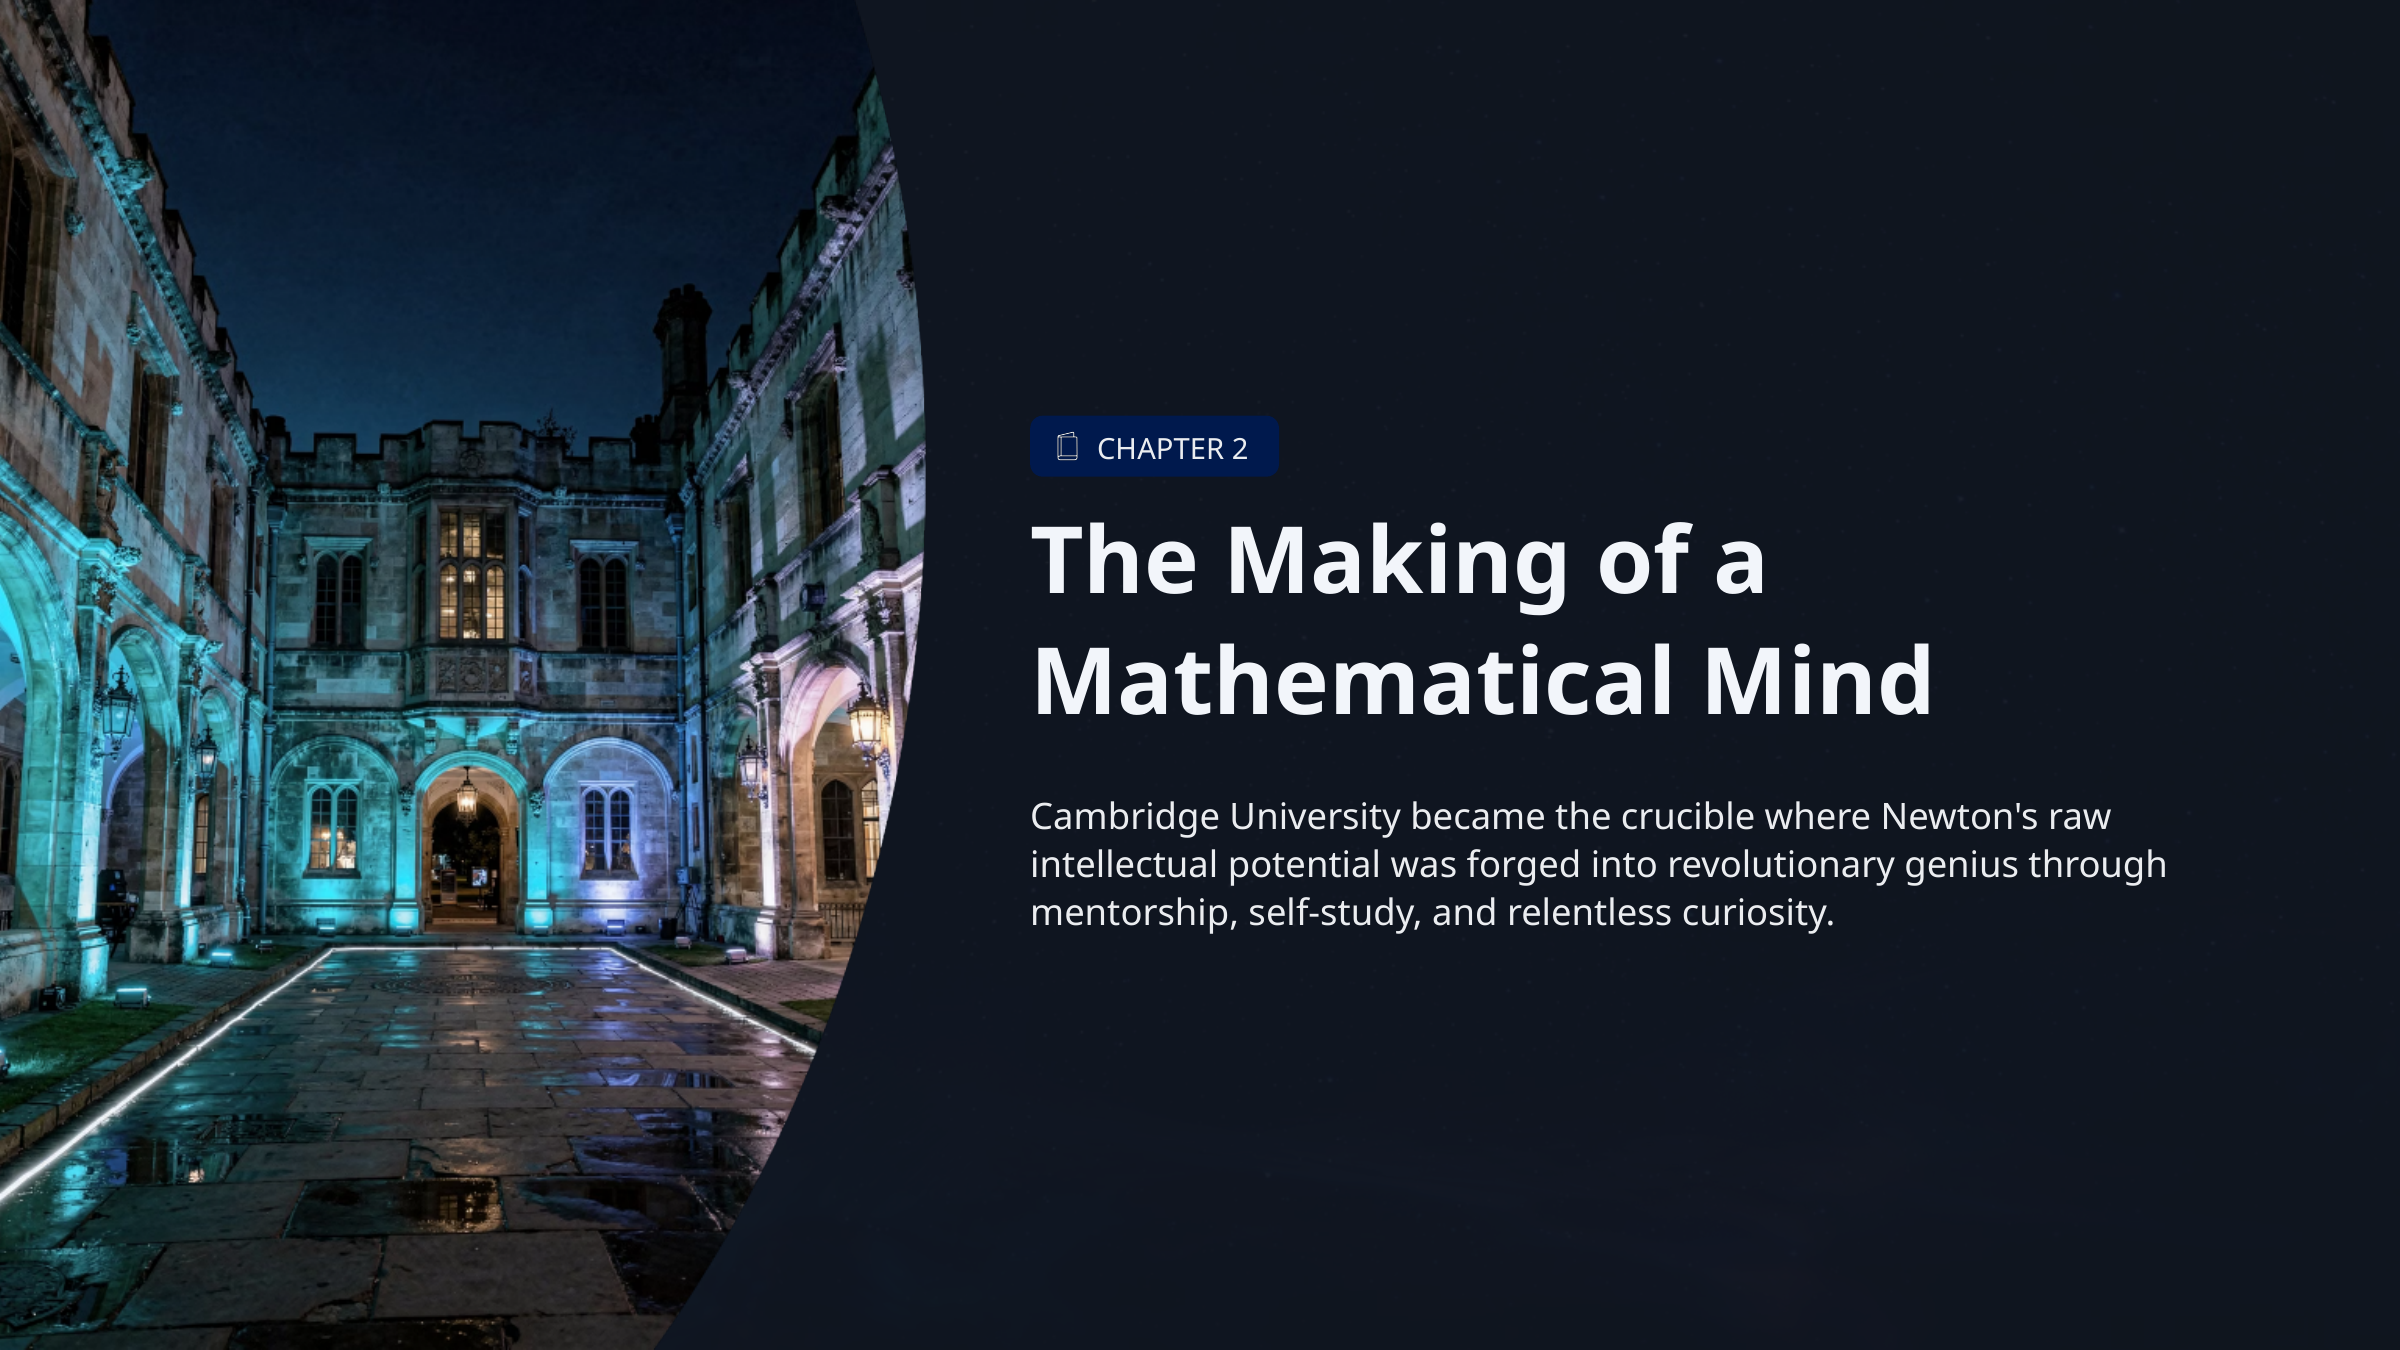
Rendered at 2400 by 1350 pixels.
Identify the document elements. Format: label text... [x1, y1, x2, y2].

text_box Cambridge University became the crucible where Newton's raw intellectual potential was forged into revolutionary genius through mentorship, self-study, and relentless curiosity. [1030, 789, 2270, 935]
picture [1052, 431, 1083, 461]
text_box The Making of a Mathematical Mind [1030, 491, 2270, 734]
text_box CHAPTER 2 [1097, 426, 1257, 466]
text_box [1030, 415, 1280, 477]
picture [0, 0, 945, 1350]
